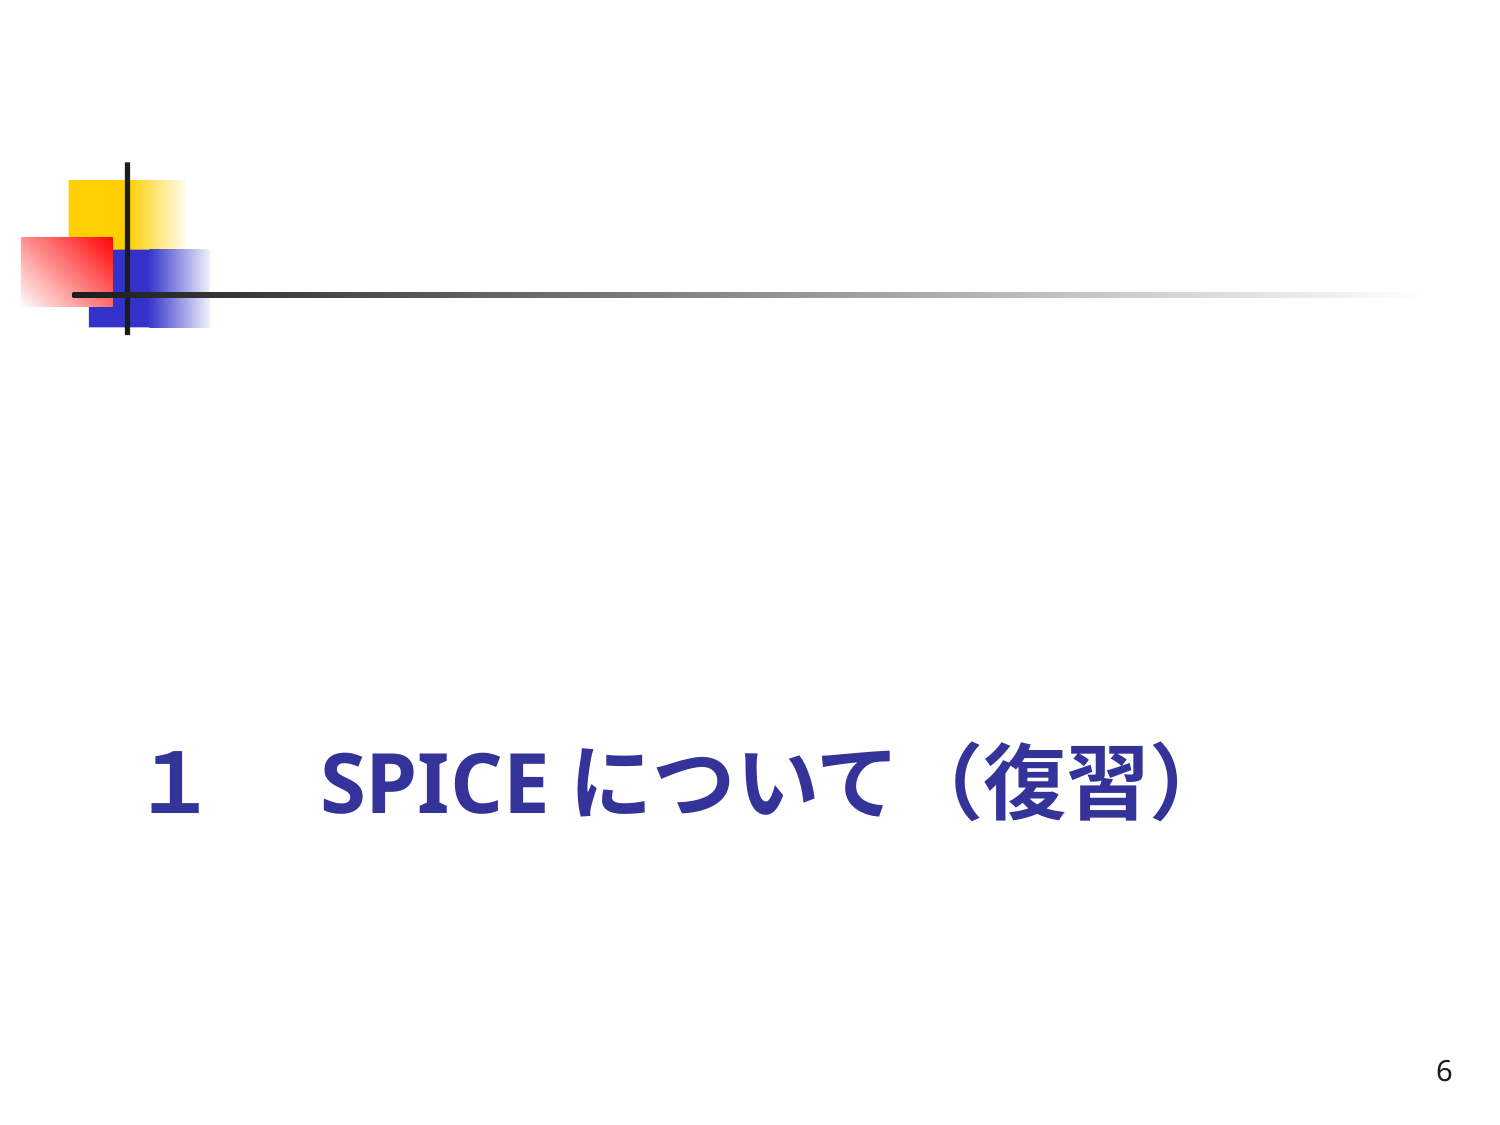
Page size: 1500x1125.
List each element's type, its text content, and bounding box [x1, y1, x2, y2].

slide_number 6 [1154, 1023, 1468, 1100]
title １ SPICEについて（復習） [118, 722, 1394, 947]
